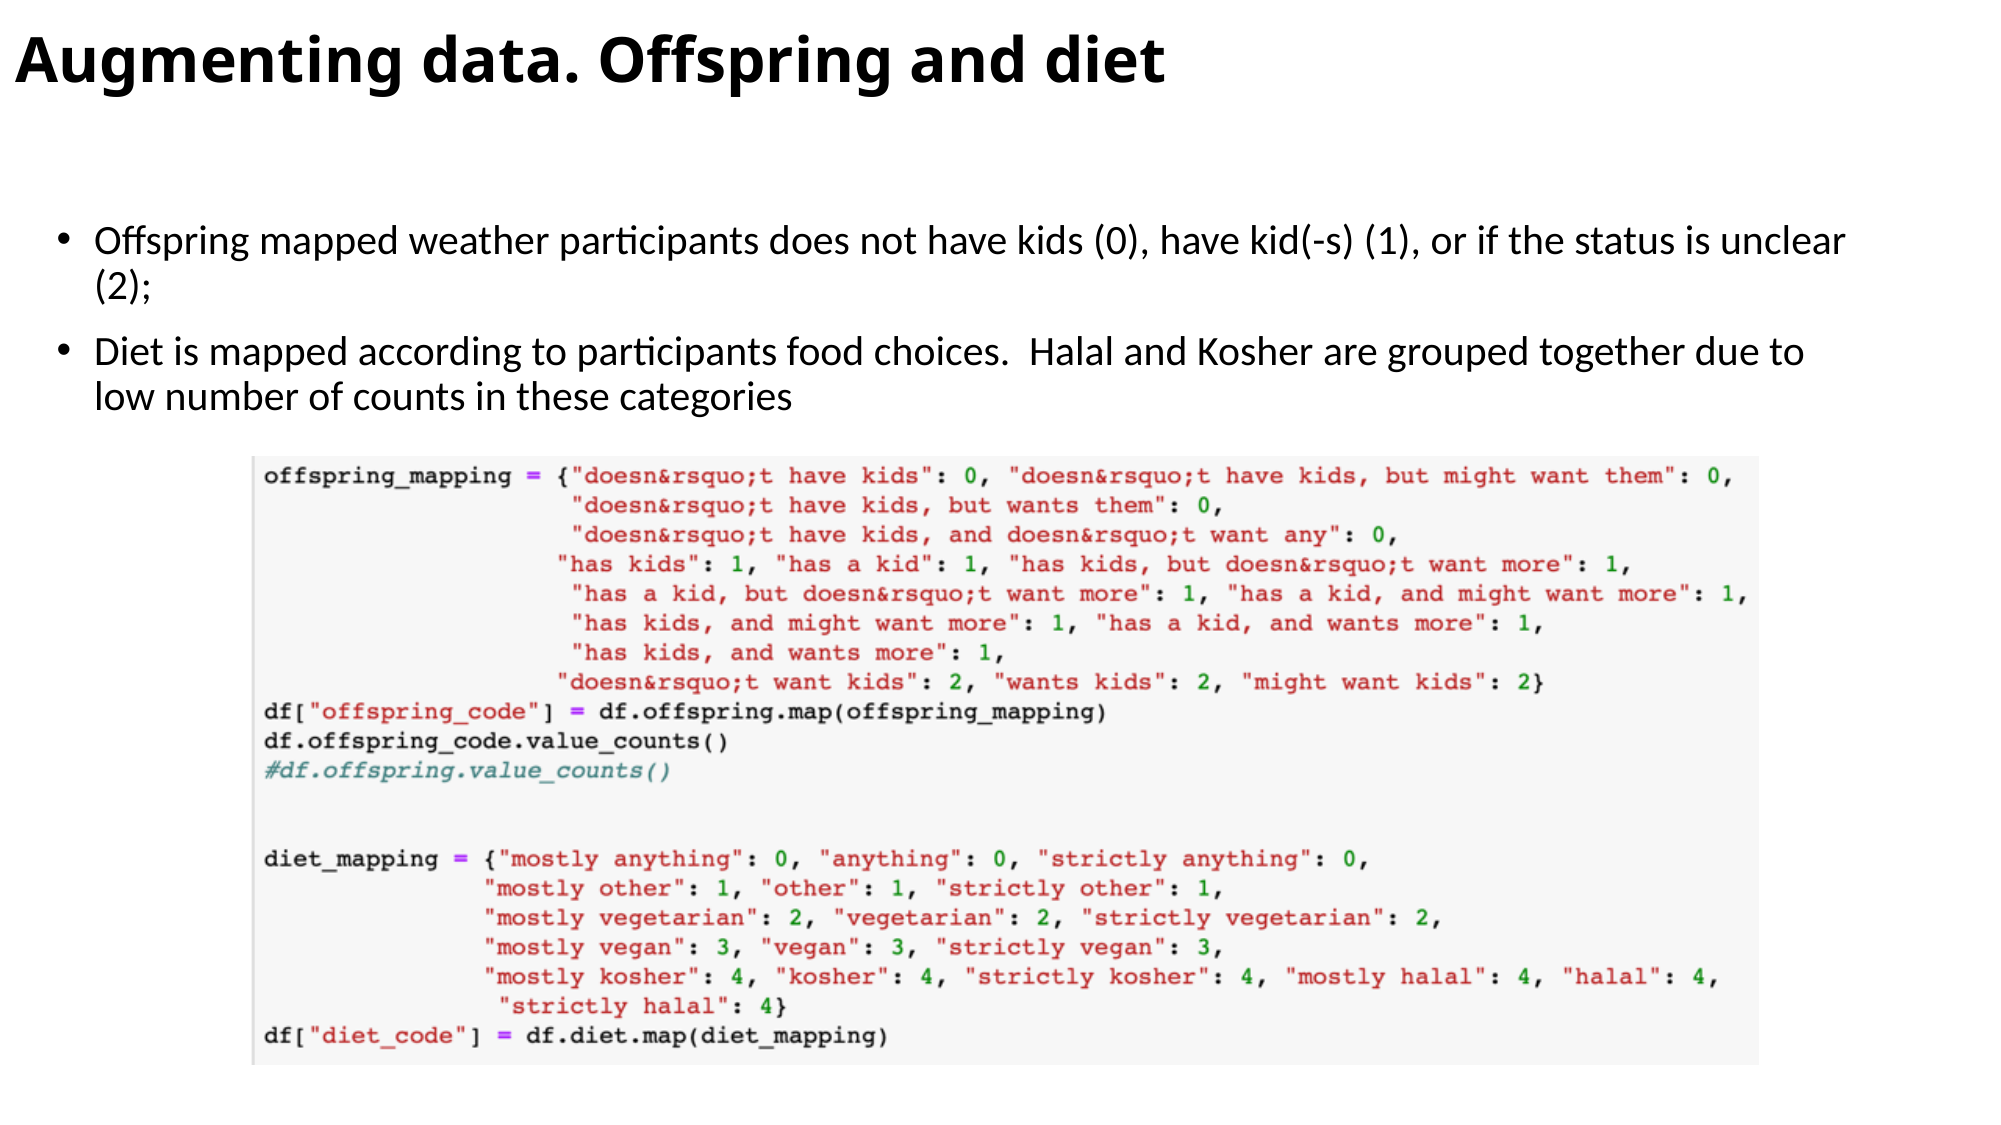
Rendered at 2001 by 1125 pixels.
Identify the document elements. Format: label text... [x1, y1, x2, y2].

list Offspring mapped weather participants does not have kids (0), have kid(-s) (1), or if the status is unclear (2); Diet is mapped according to participants food choices. Halal and Kosher are grouped together due to low number of counts in these categories [41, 211, 1889, 925]
title Augmenting data. Offspring and diet [0, 0, 2000, 172]
picture [241, 456, 1759, 1065]
